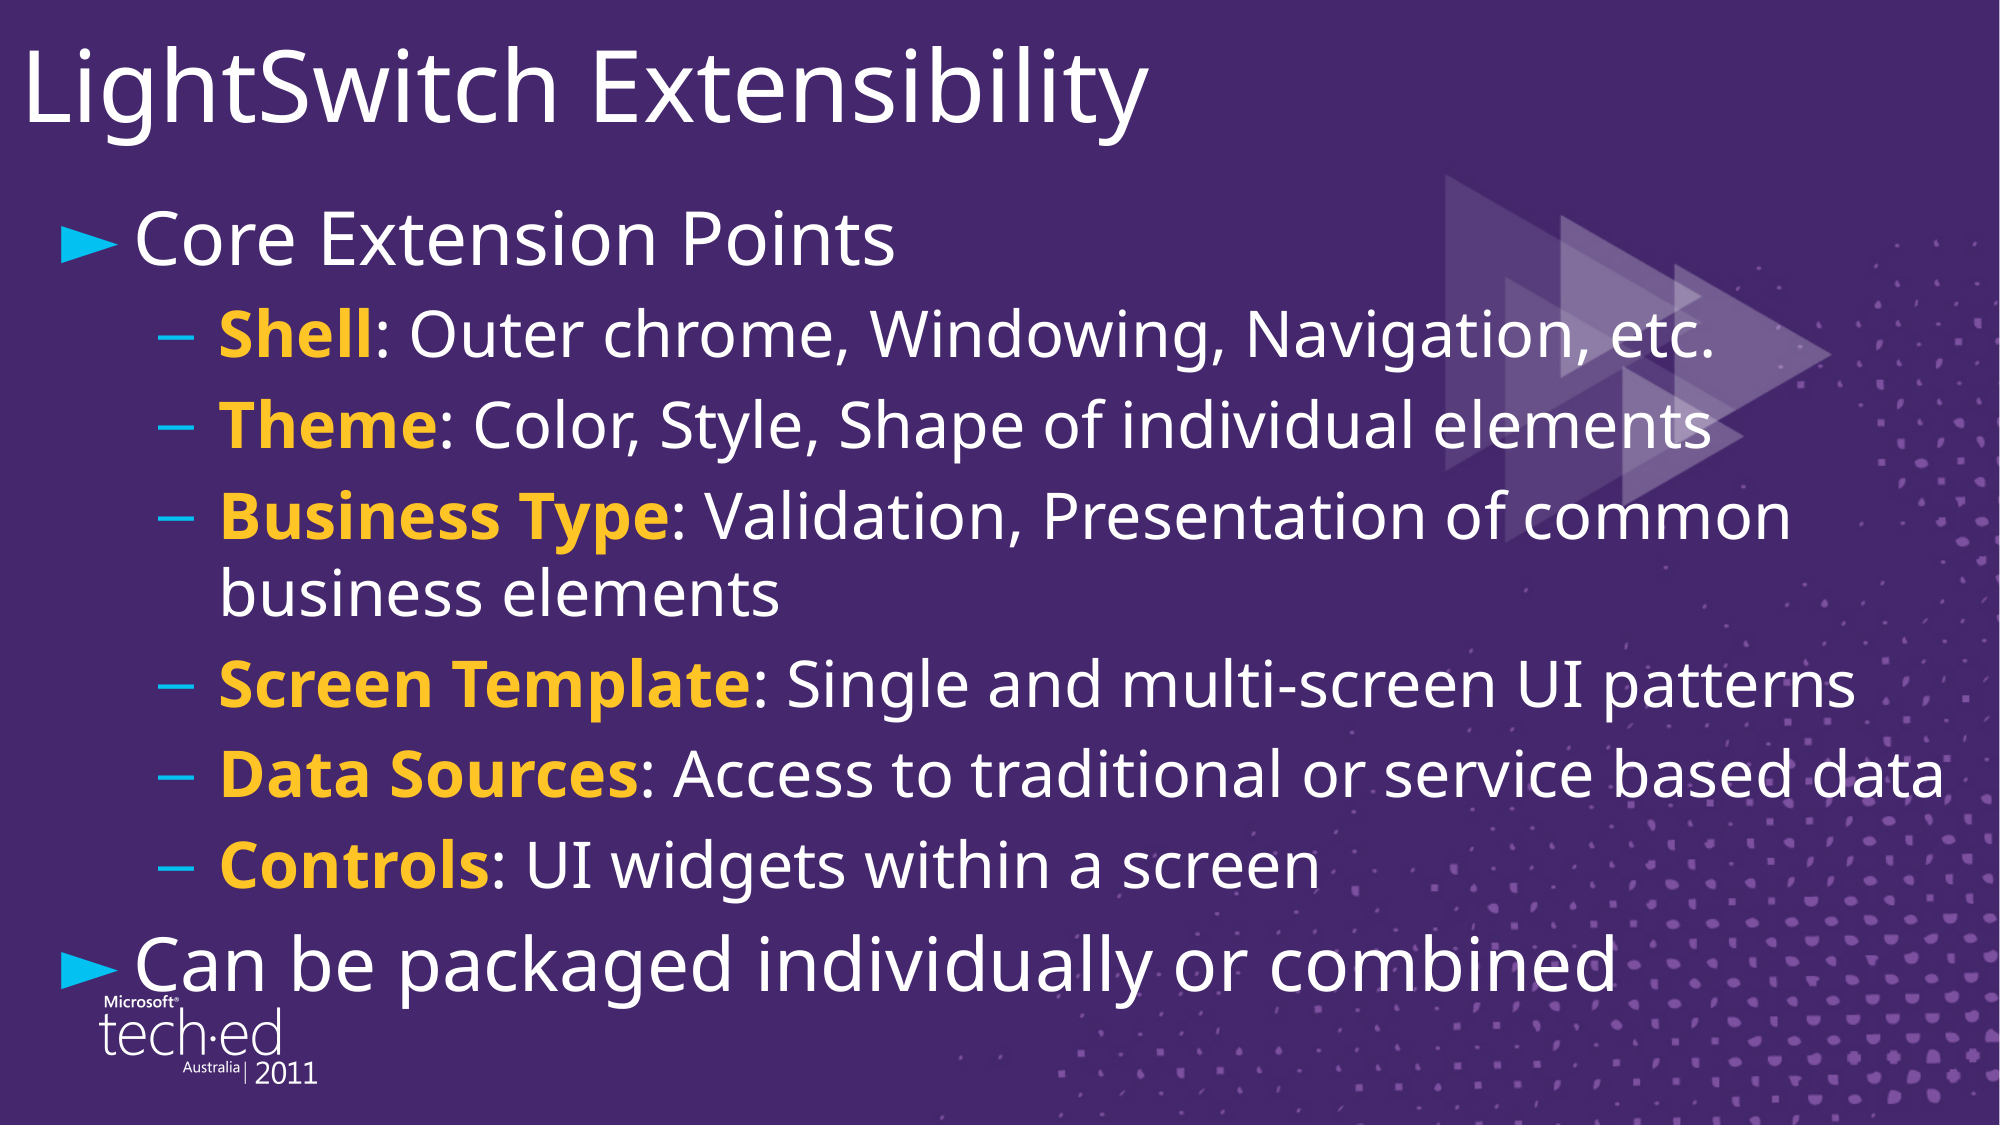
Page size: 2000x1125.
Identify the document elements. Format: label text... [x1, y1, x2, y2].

title LightSwitch Extensibility [0, 0, 2000, 165]
list Core Extension Points Shell: Outer chrome, Windowing, Navigation, etc. Theme: Color, Style, Shape of individual elements Business Type: Validation, Presentation of common business elements Screen Template: Single and multi-screen UI patterns Data Sources: Access to traditional or service based data Controls: UI widgets within a screen Can be packaged individually or combined [41, 180, 1975, 1030]
picture [0, 165, 2000, 1125]
